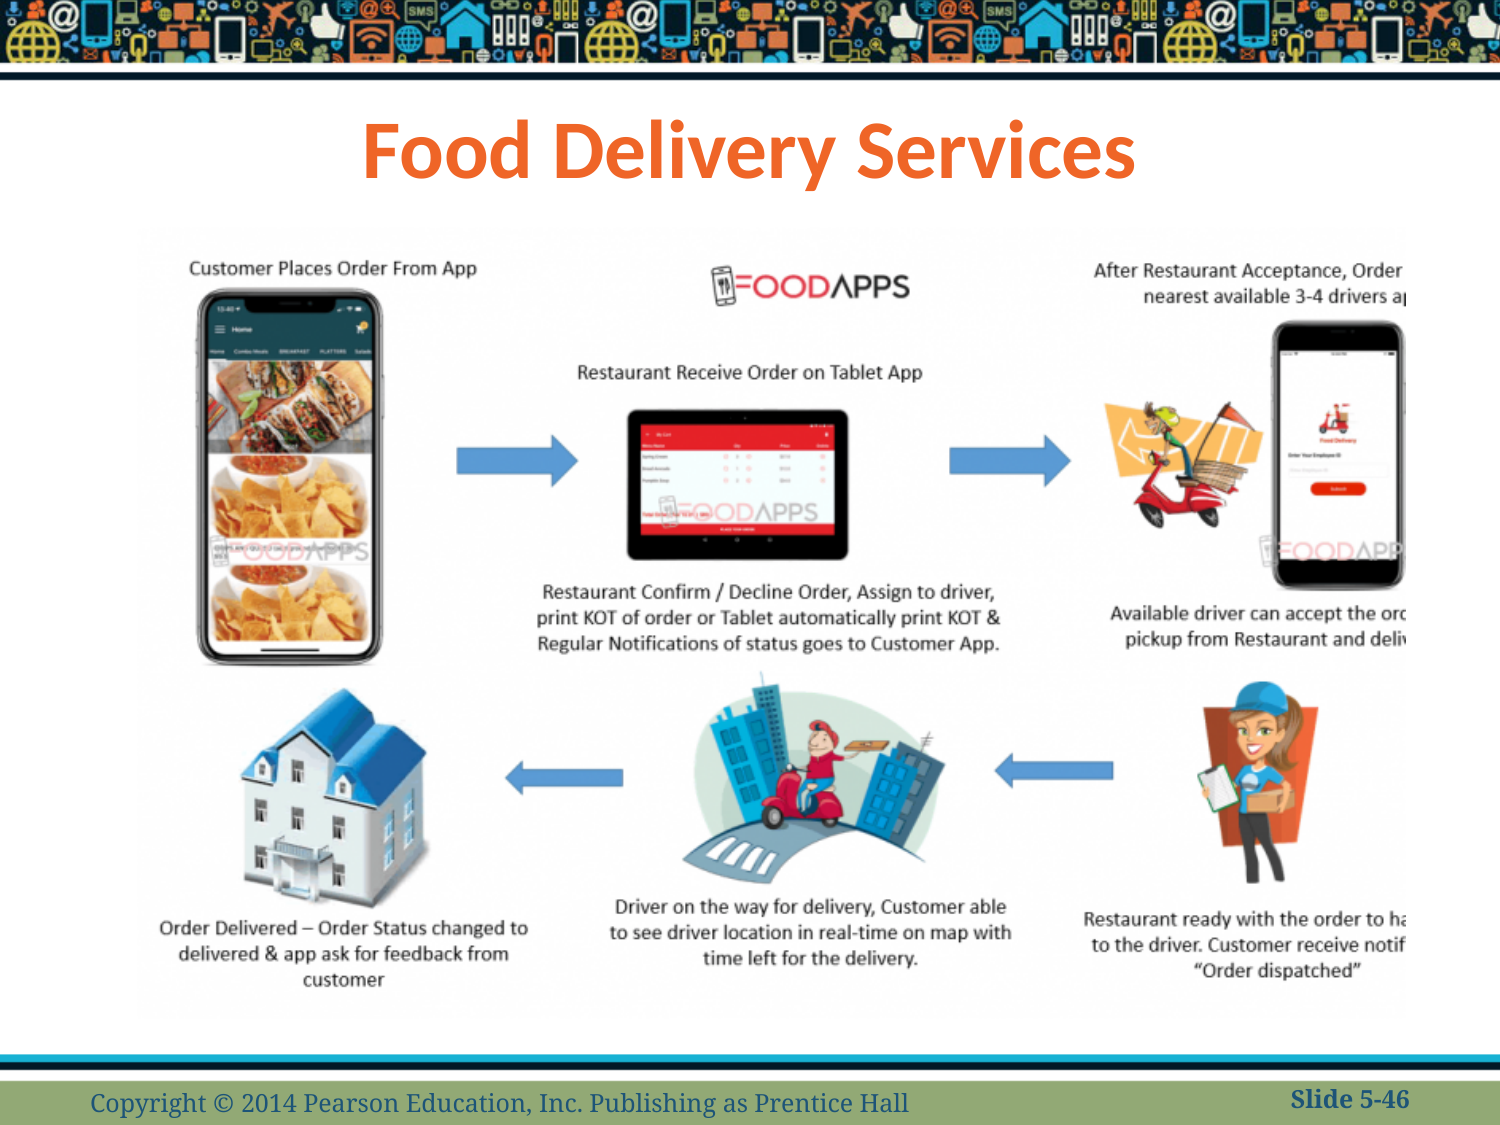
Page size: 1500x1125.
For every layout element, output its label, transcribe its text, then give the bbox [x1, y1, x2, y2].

picture [924, 0, 930, 8]
title Food Delivery Services [75, 87, 1425, 204]
footer Copyright © 2014 Pearson Education, Inc. Publishing as Prentice Hall [74, 1049, 951, 1125]
slide_number Slide 5-46 [1112, 1049, 1426, 1125]
picture [0, 0, 1500, 1125]
